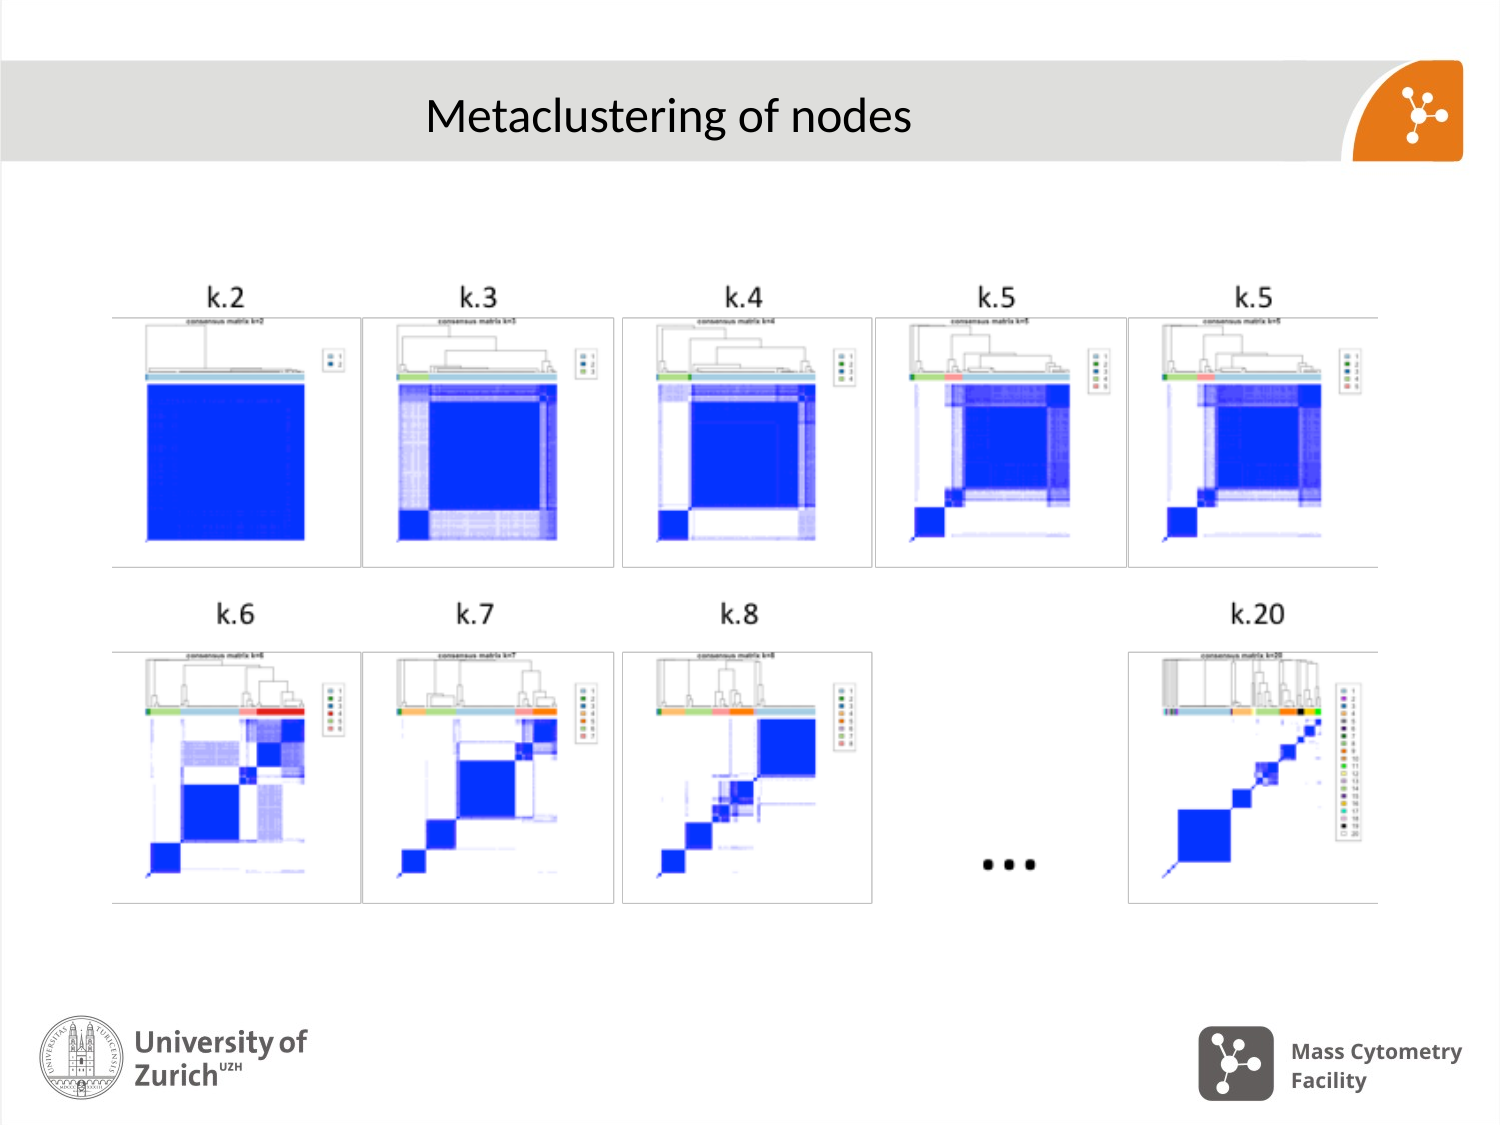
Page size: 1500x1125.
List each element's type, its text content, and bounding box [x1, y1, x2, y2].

picture [0, 0, 1500, 1125]
title Metaclustering of nodes [37, 75, 1300, 150]
